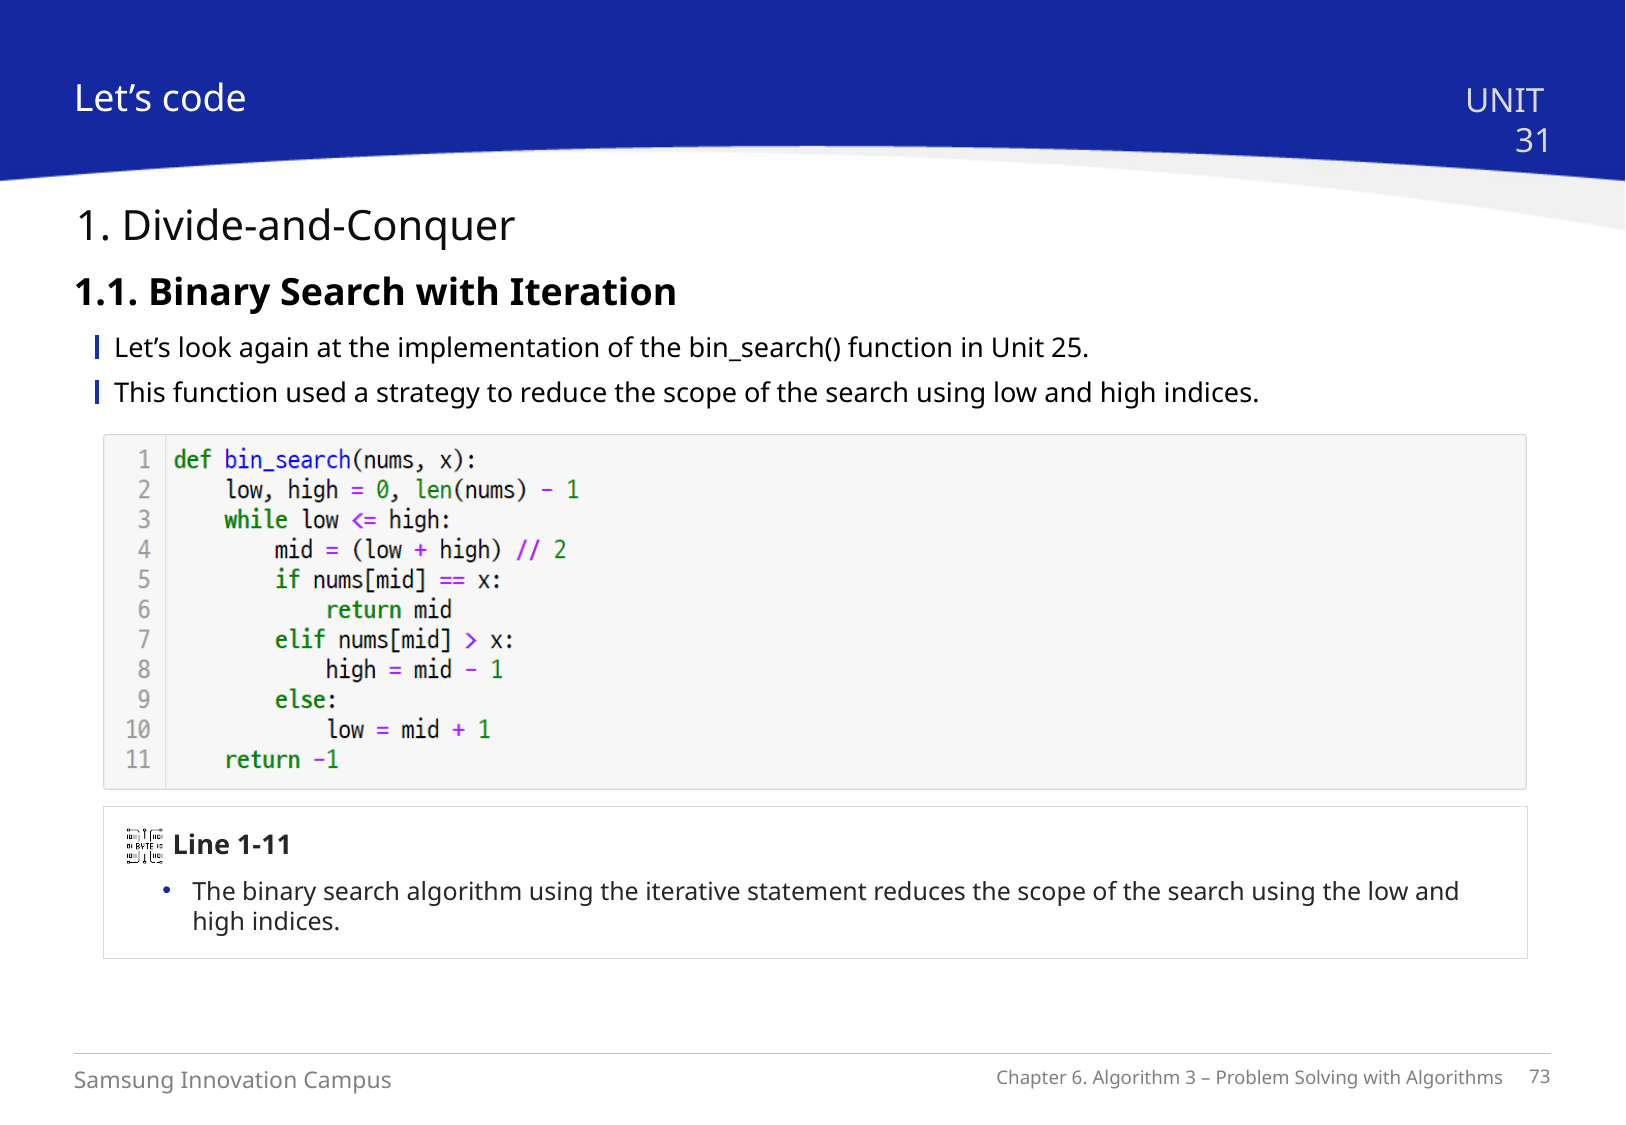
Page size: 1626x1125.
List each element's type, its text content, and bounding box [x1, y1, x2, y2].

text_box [103, 806, 1528, 959]
text_box UNIT 31 [1422, 78, 1554, 159]
picture [0, 0, 1625, 1125]
text_box Let’s look again at the implementation of the bin_search() function in Unit 25. This function used a strategy to reduce the scope of the search using low and high indices. [94, 330, 1554, 409]
text_box 1.1. Binary Search with Iteration [59, 260, 872, 320]
text_box Let’s code [73, 73, 981, 120]
text_box 1. Divide-and-Conquer [75, 198, 1554, 250]
